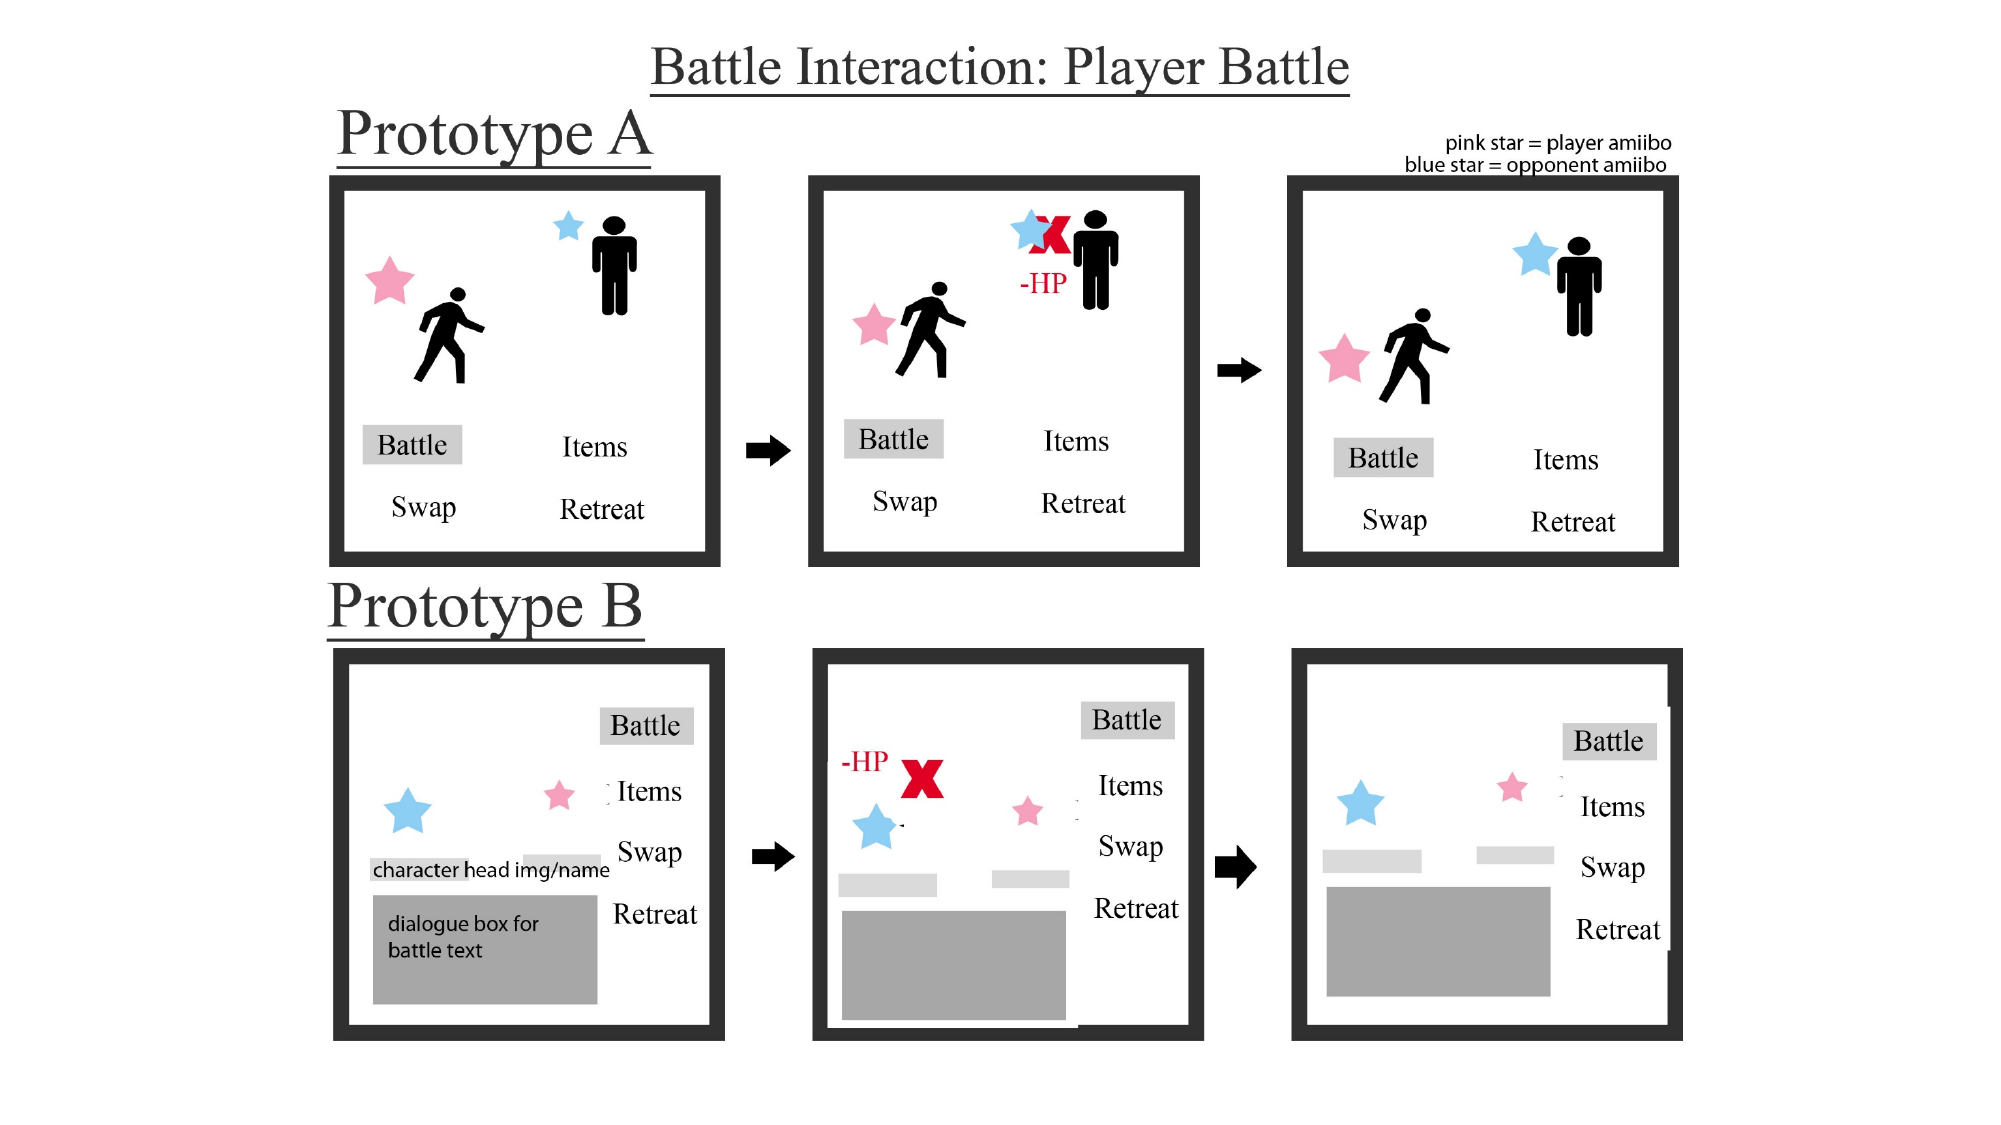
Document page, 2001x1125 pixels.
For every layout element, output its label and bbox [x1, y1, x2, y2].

picture [272, 0, 1728, 1125]
